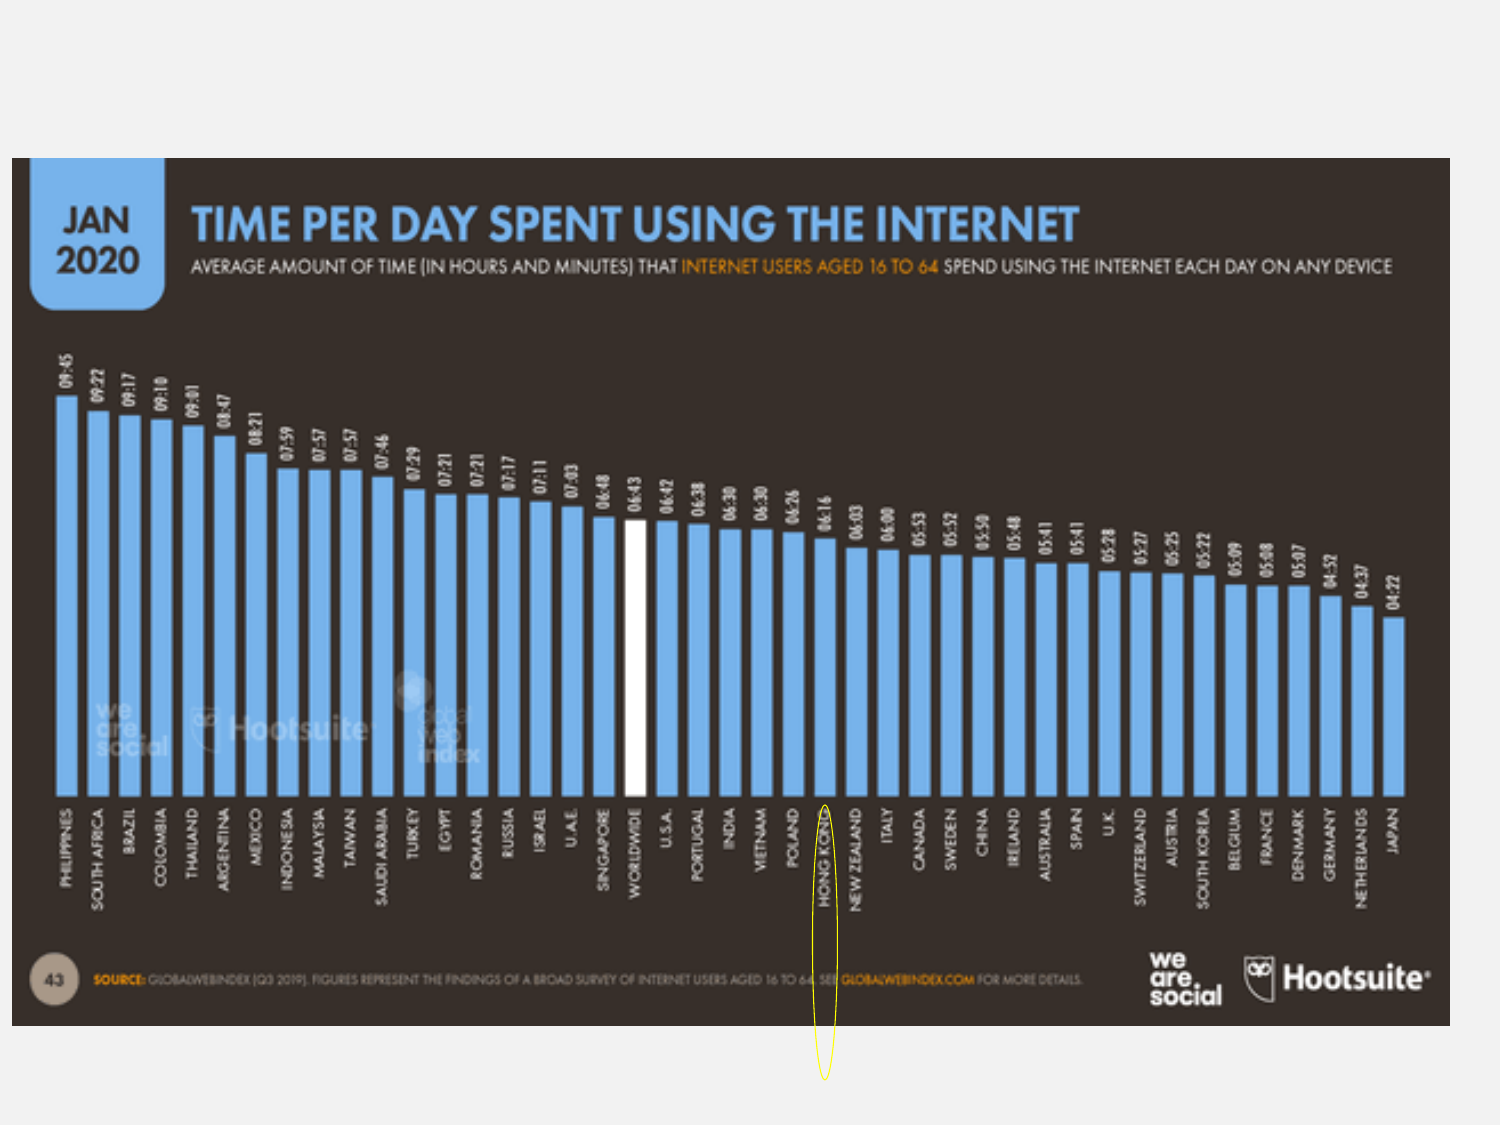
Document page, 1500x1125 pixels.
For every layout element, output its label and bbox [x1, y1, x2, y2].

text_box [814, 1026, 836, 1081]
list [12, 158, 1450, 1026]
